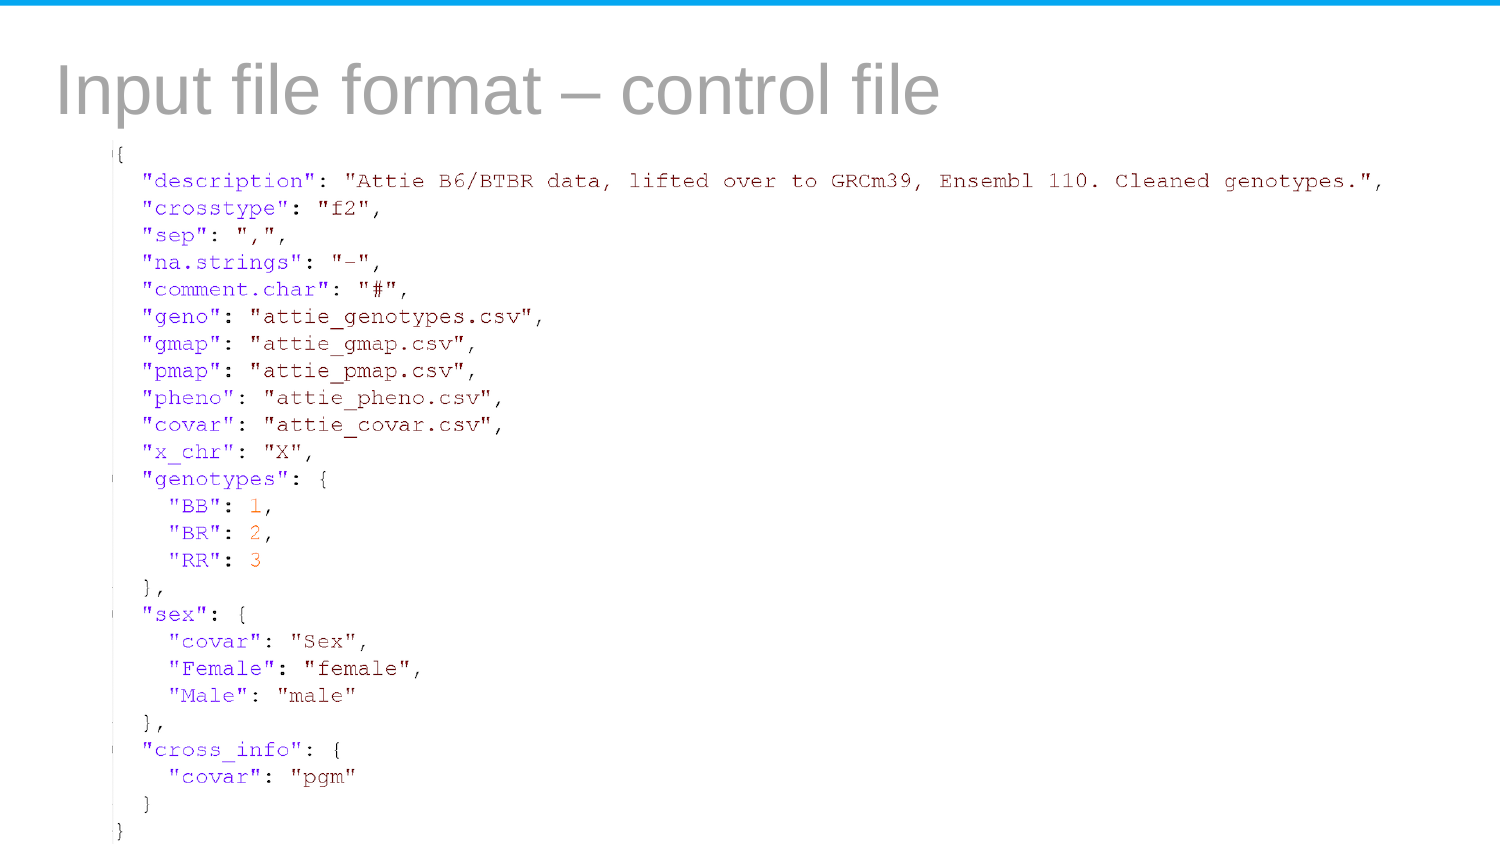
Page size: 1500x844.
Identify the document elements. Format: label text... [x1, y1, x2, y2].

picture [112, 140, 1388, 844]
list Input file format – control file [39, 46, 1238, 125]
